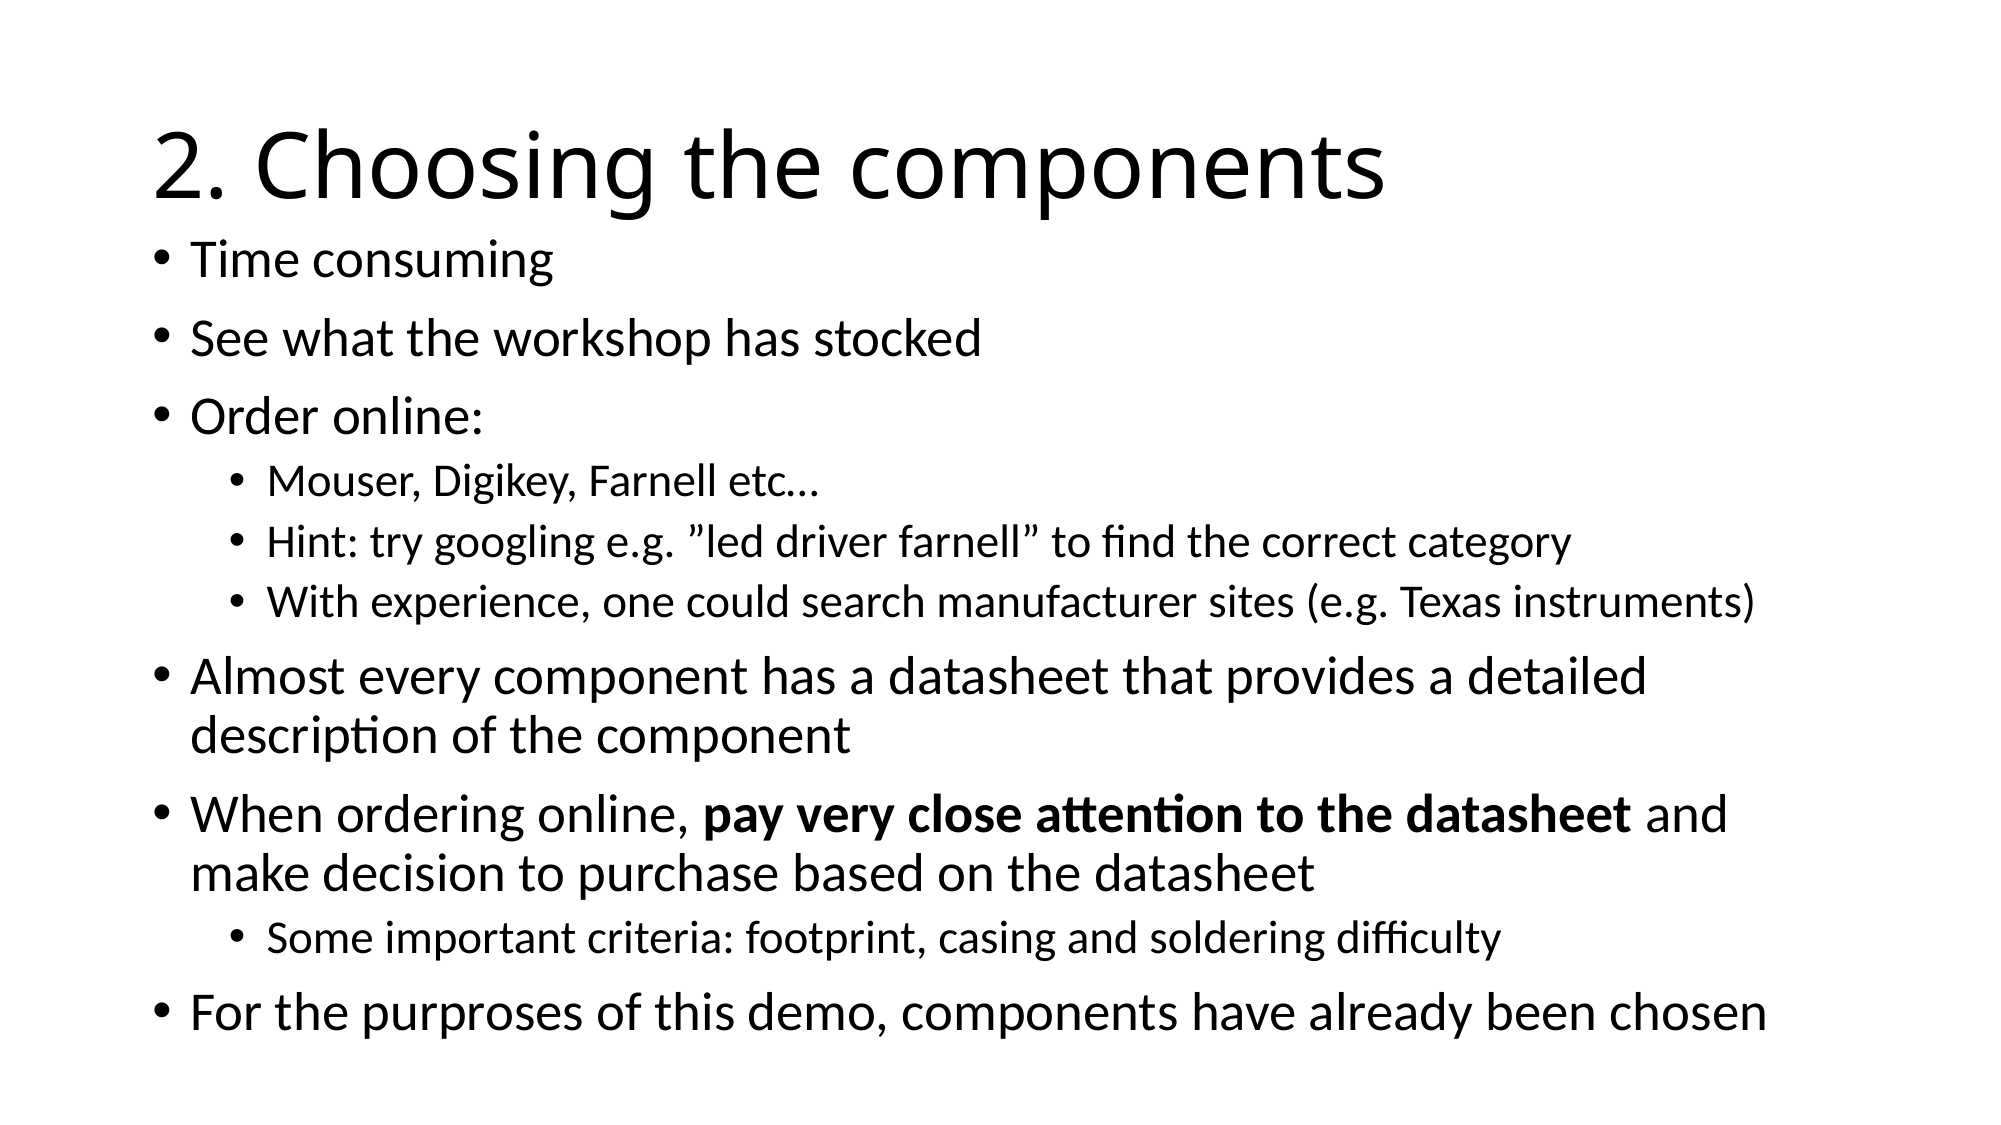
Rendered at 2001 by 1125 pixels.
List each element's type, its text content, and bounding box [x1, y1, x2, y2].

list Time consuming See what the workshop has stocked Order online: Mouser, Digikey, Farnell etc… Hint: try googling e.g. ”led driver farnell” to find the correct category With experience, one could search manufacturer sites (e.g. Texas instruments) Almost every component has a datasheet that provides a detailed description of the component When ordering online, pay very close attention to the datasheet and make decision to purchase based on the datasheet Some important criteria: footprint, casing and soldering difficulty For the purproses of this demo, components have already been chosen [137, 222, 1863, 1066]
title 2. Choosing the components [137, 59, 1863, 222]
